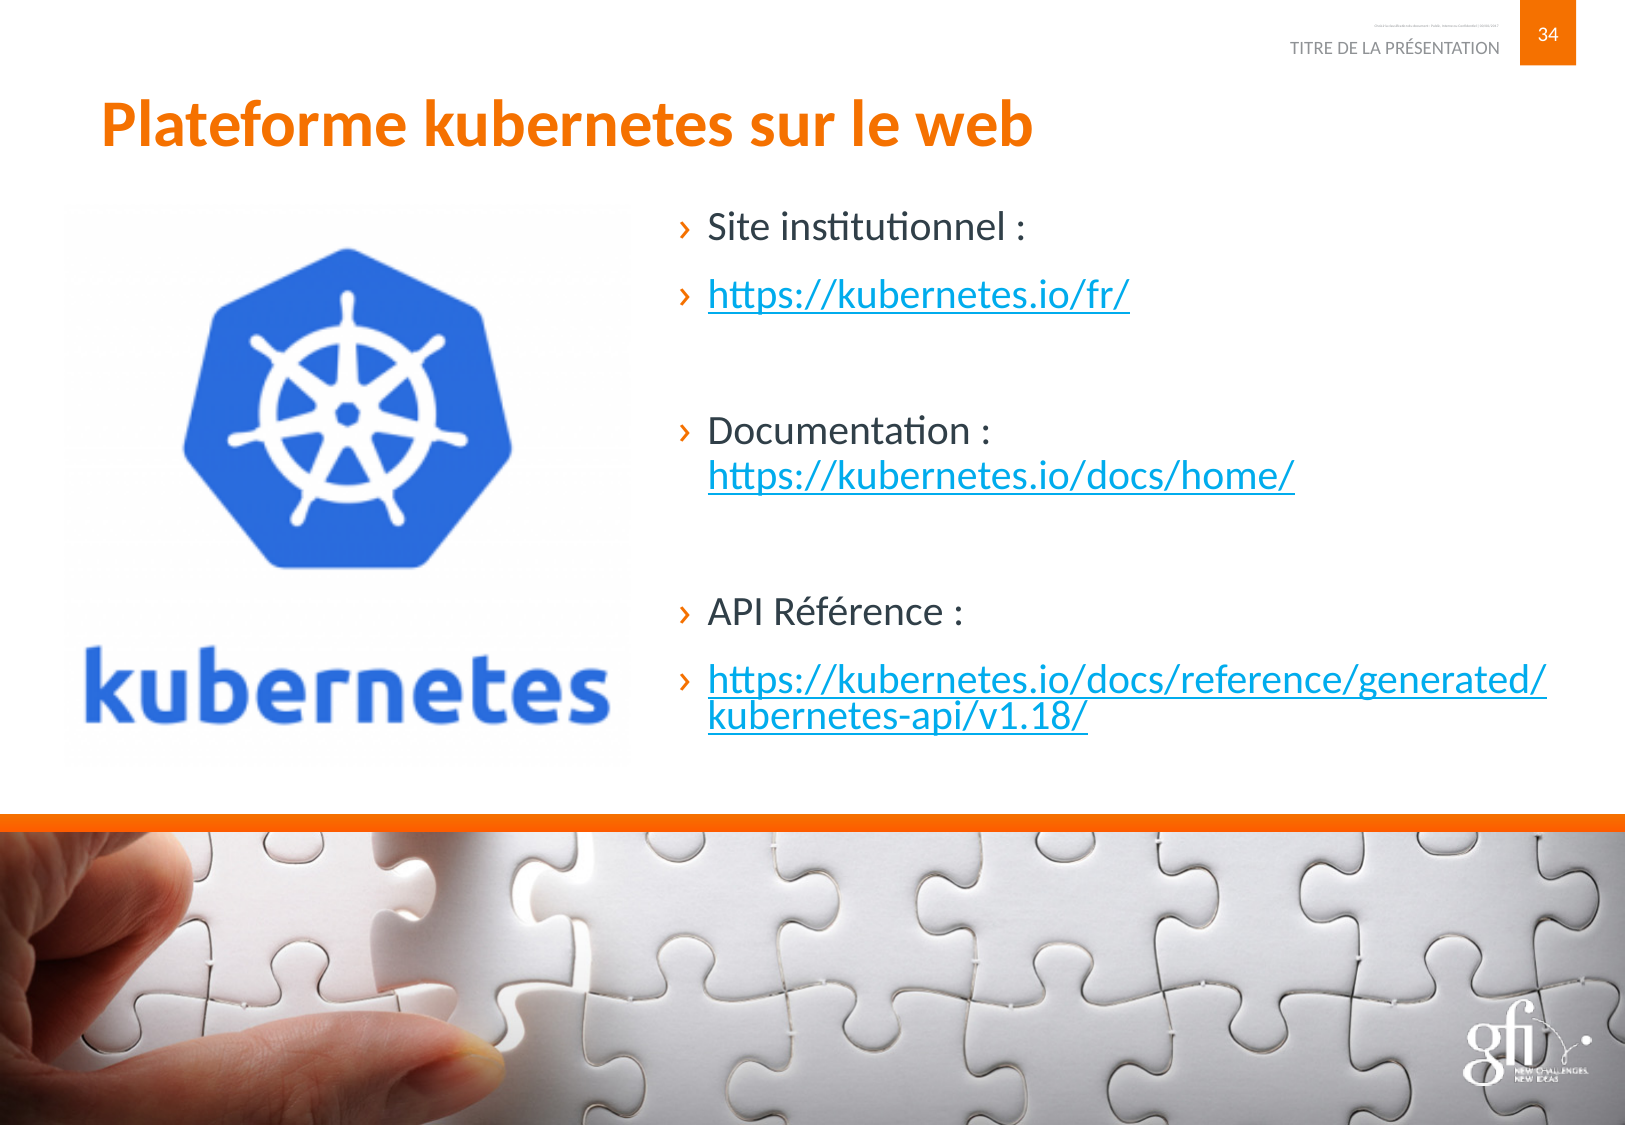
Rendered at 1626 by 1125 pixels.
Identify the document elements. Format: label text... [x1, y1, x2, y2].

picture [64, 204, 631, 767]
slide_number 34 [1520, 0, 1577, 66]
picture [0, 832, 1625, 1125]
footer TITRE DE LA PRÉSENTATION [557, 16, 1515, 67]
list Site institutionnel : https://kubernetes.io/fr/ Documentation : https://kubernetes.io/docs/home/ API Référence : https://kubernetes.io/docs/reference/generated/kubernetes-api/v1.18/ [678, 204, 1561, 770]
title Plateforme kubernetes sur le web [101, 68, 1515, 182]
